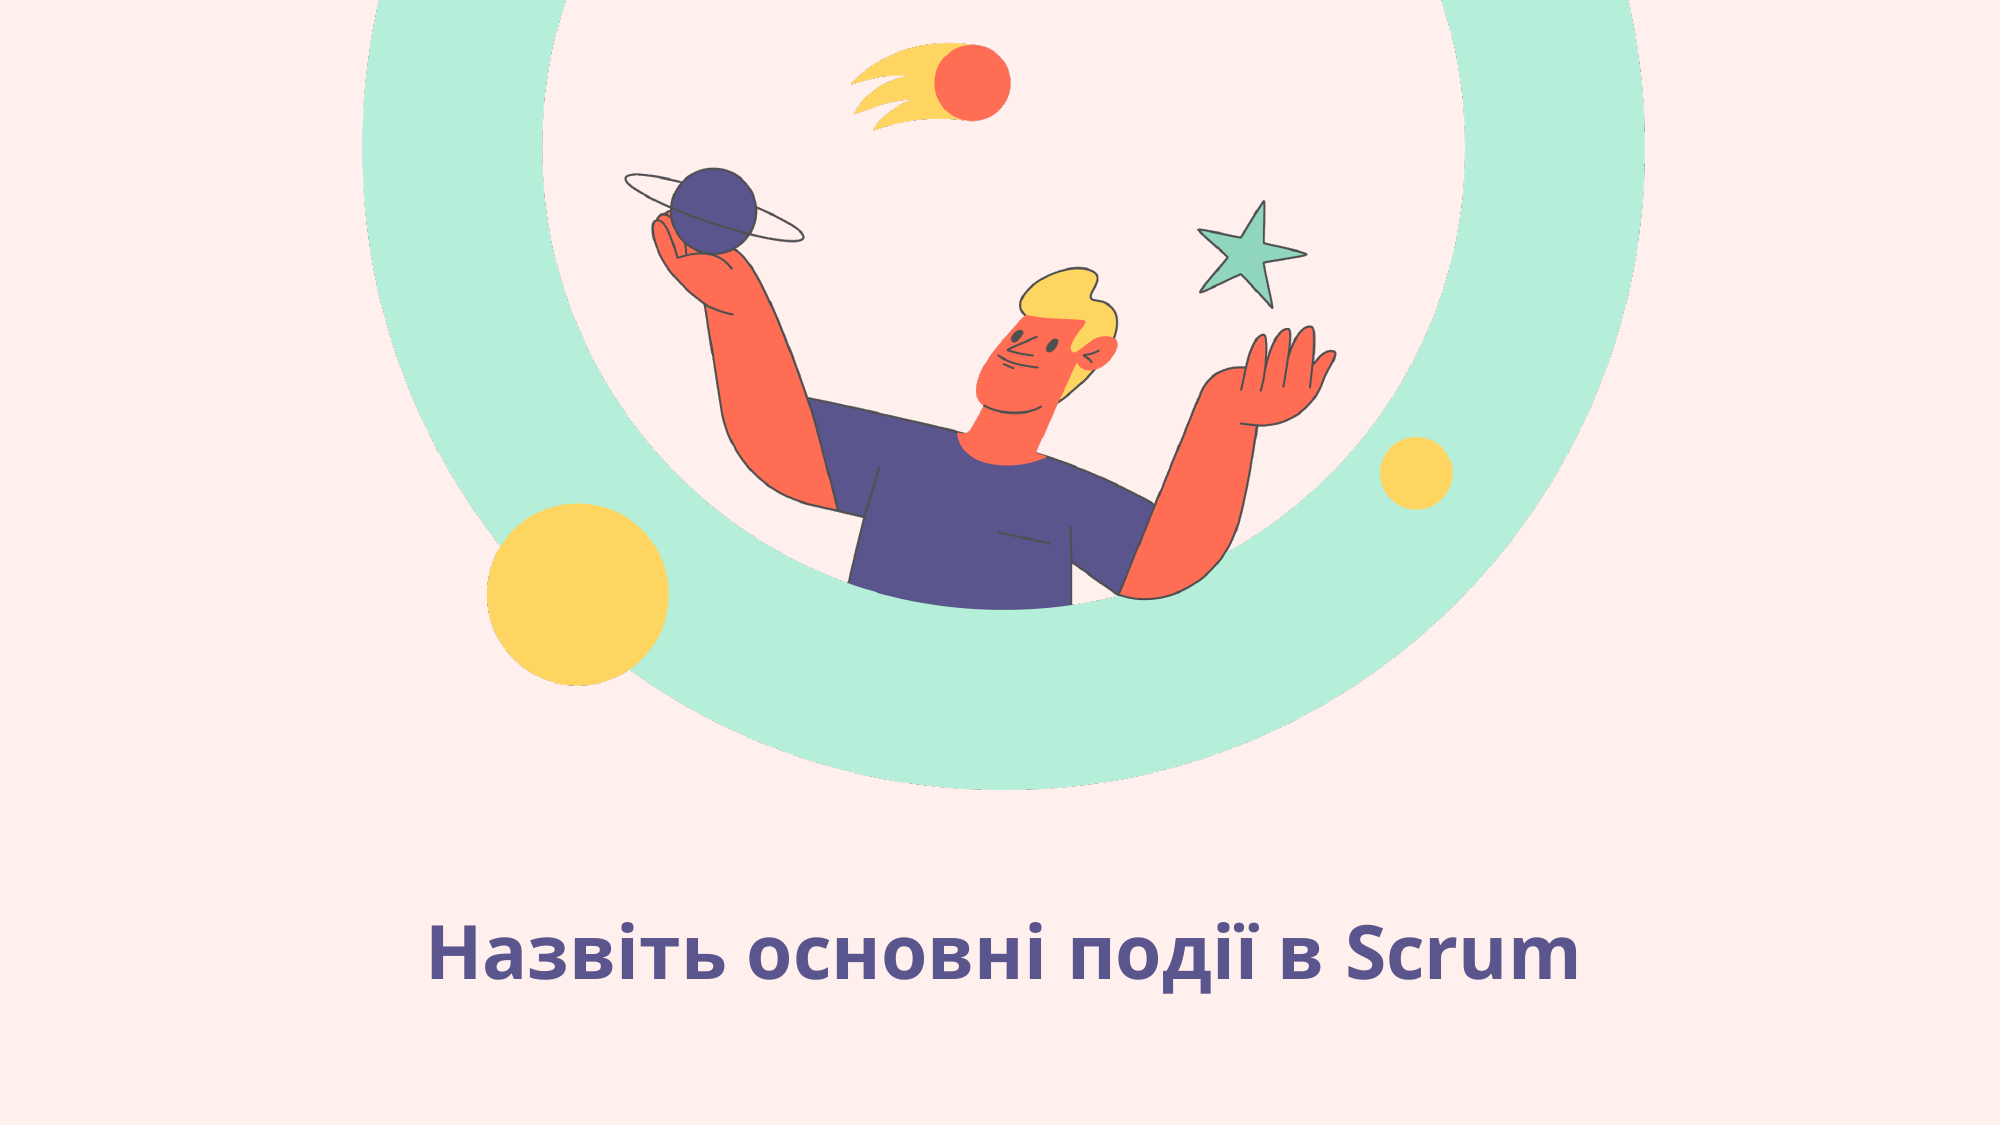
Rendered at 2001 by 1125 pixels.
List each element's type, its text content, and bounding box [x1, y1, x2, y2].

picture [361, 0, 1646, 790]
text_box Назвіть основні події в Scrum [78, 827, 1929, 1027]
